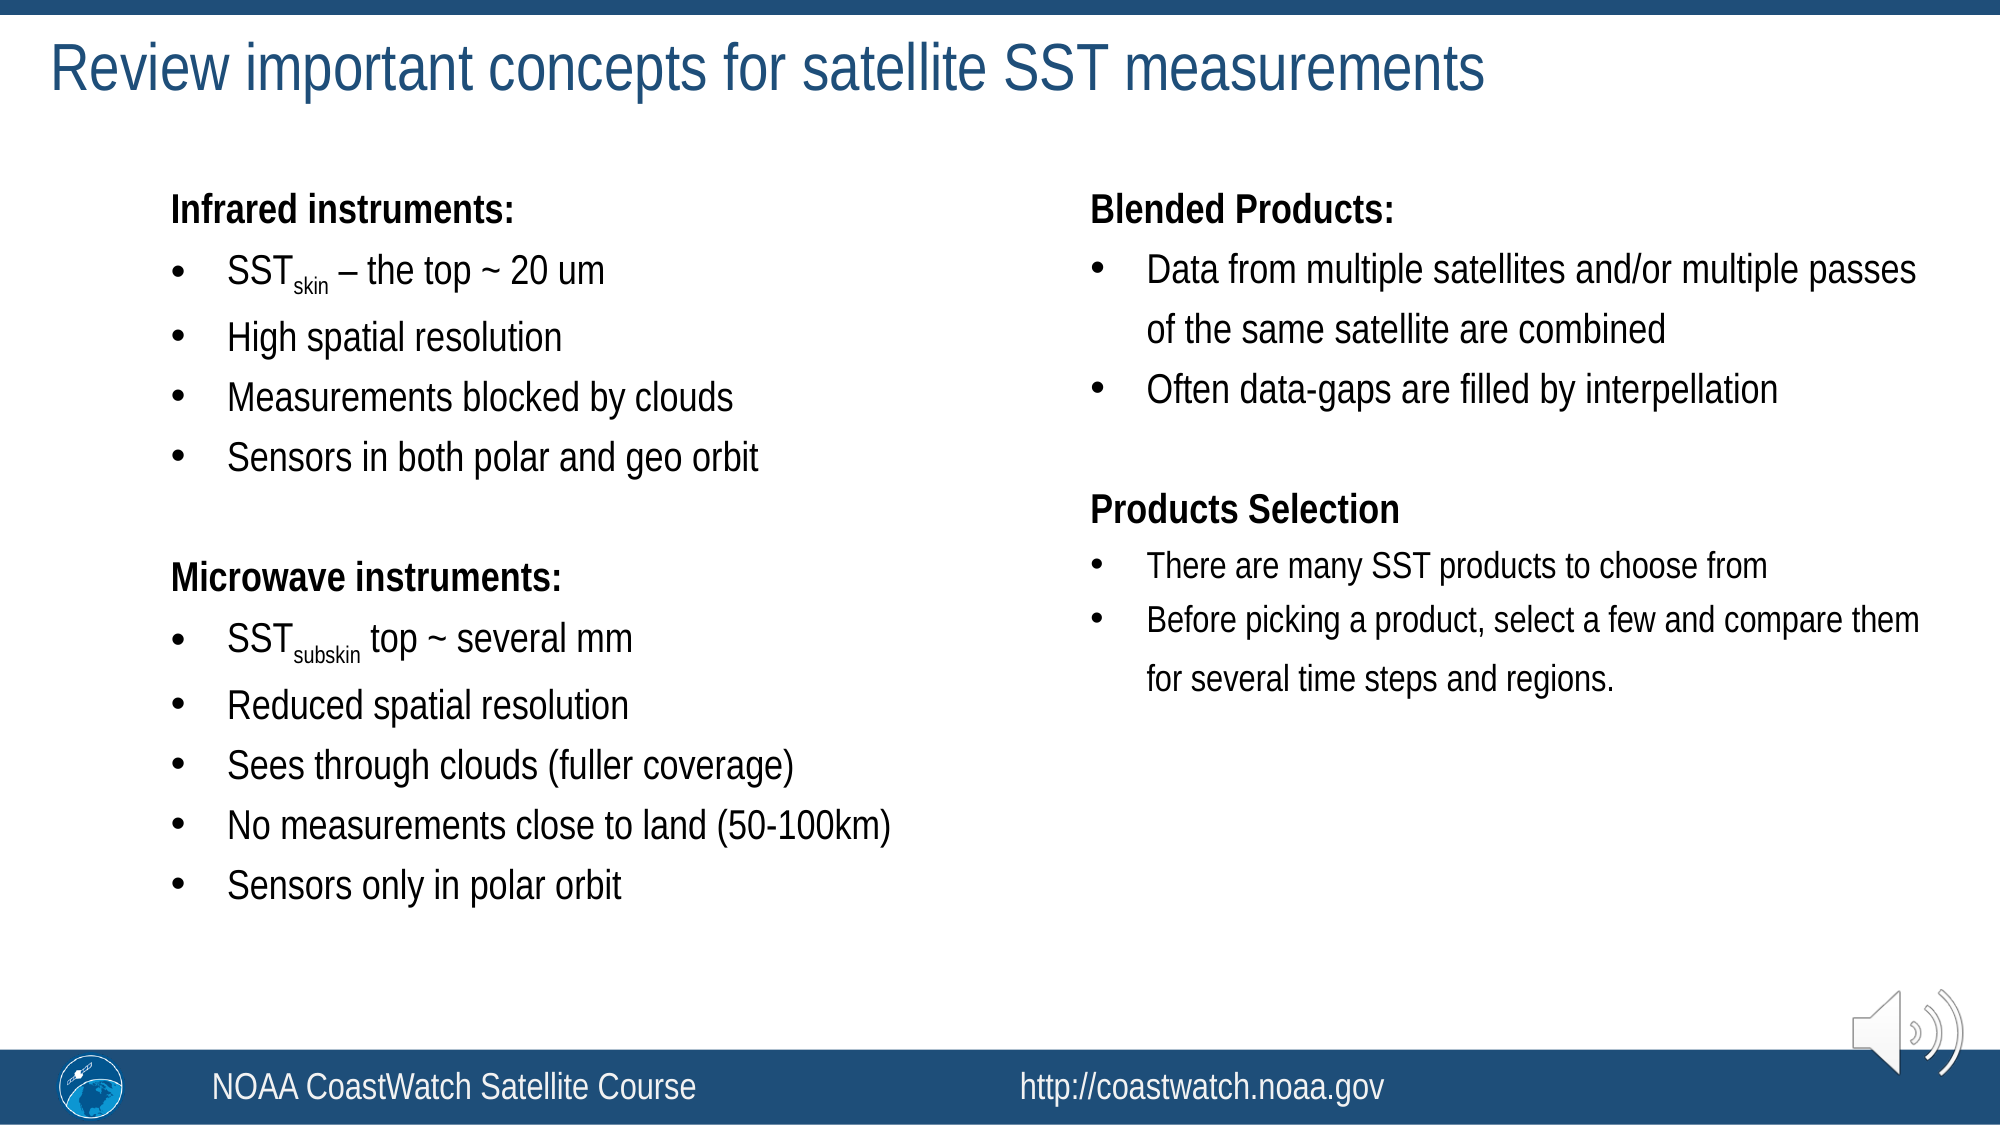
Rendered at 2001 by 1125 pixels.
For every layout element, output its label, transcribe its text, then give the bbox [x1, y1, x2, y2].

picture [1841, 966, 1976, 1101]
text_box Infrared instruments: SSTskin – the top ~ 20 um High spatial resolution Measurements blocked by clouds Sensors in both polar and geo orbit Microwave instruments: SSTsubskin top ~ several mm Reduced spatial resolution Sees through clouds (fuller coverage) No measurements close to land (50-100km) Sensors only in polar orbit [155, 164, 1037, 916]
picture [56, 1052, 125, 1121]
footer NOAA CoastWatch Satellite Course http://coastwatch.noaa.gov [196, 1056, 1956, 1112]
text_box Blended Products: Data from multiple satellites and/or multiple passes of the same satellite are combined Often data-gaps are filled by interpellation Products Selection There are many SST products to choose from Before picking a product, select a few and compare them for several time steps and regions. [1075, 164, 1956, 708]
title Review important concepts for satellite SST measurements [35, 19, 1661, 118]
